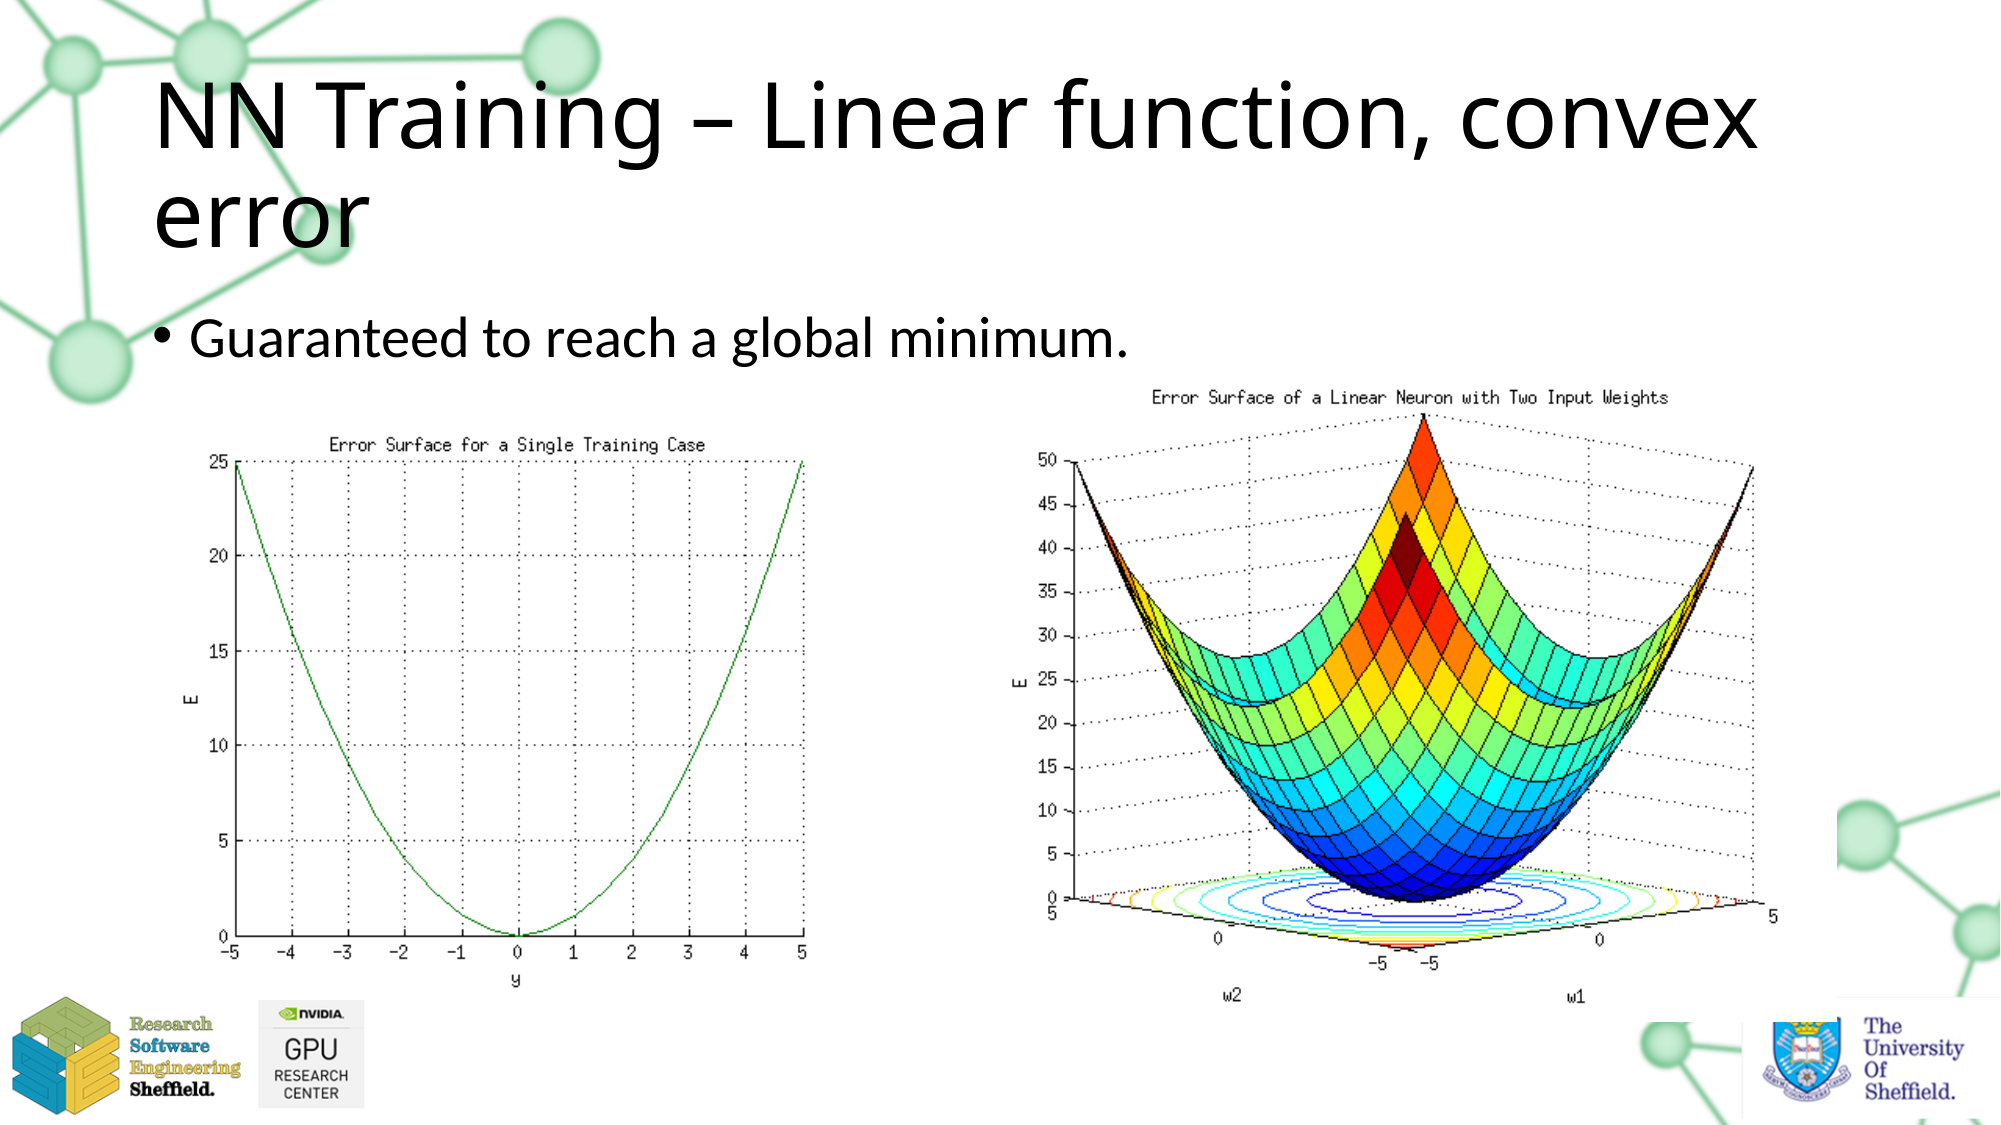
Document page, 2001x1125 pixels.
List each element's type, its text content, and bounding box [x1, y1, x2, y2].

picture [0, 0, 2001, 1125]
title NN Training – Linear function, convex error [137, 59, 1863, 278]
list Guaranteed to reach a global minimum. [137, 299, 1863, 1014]
